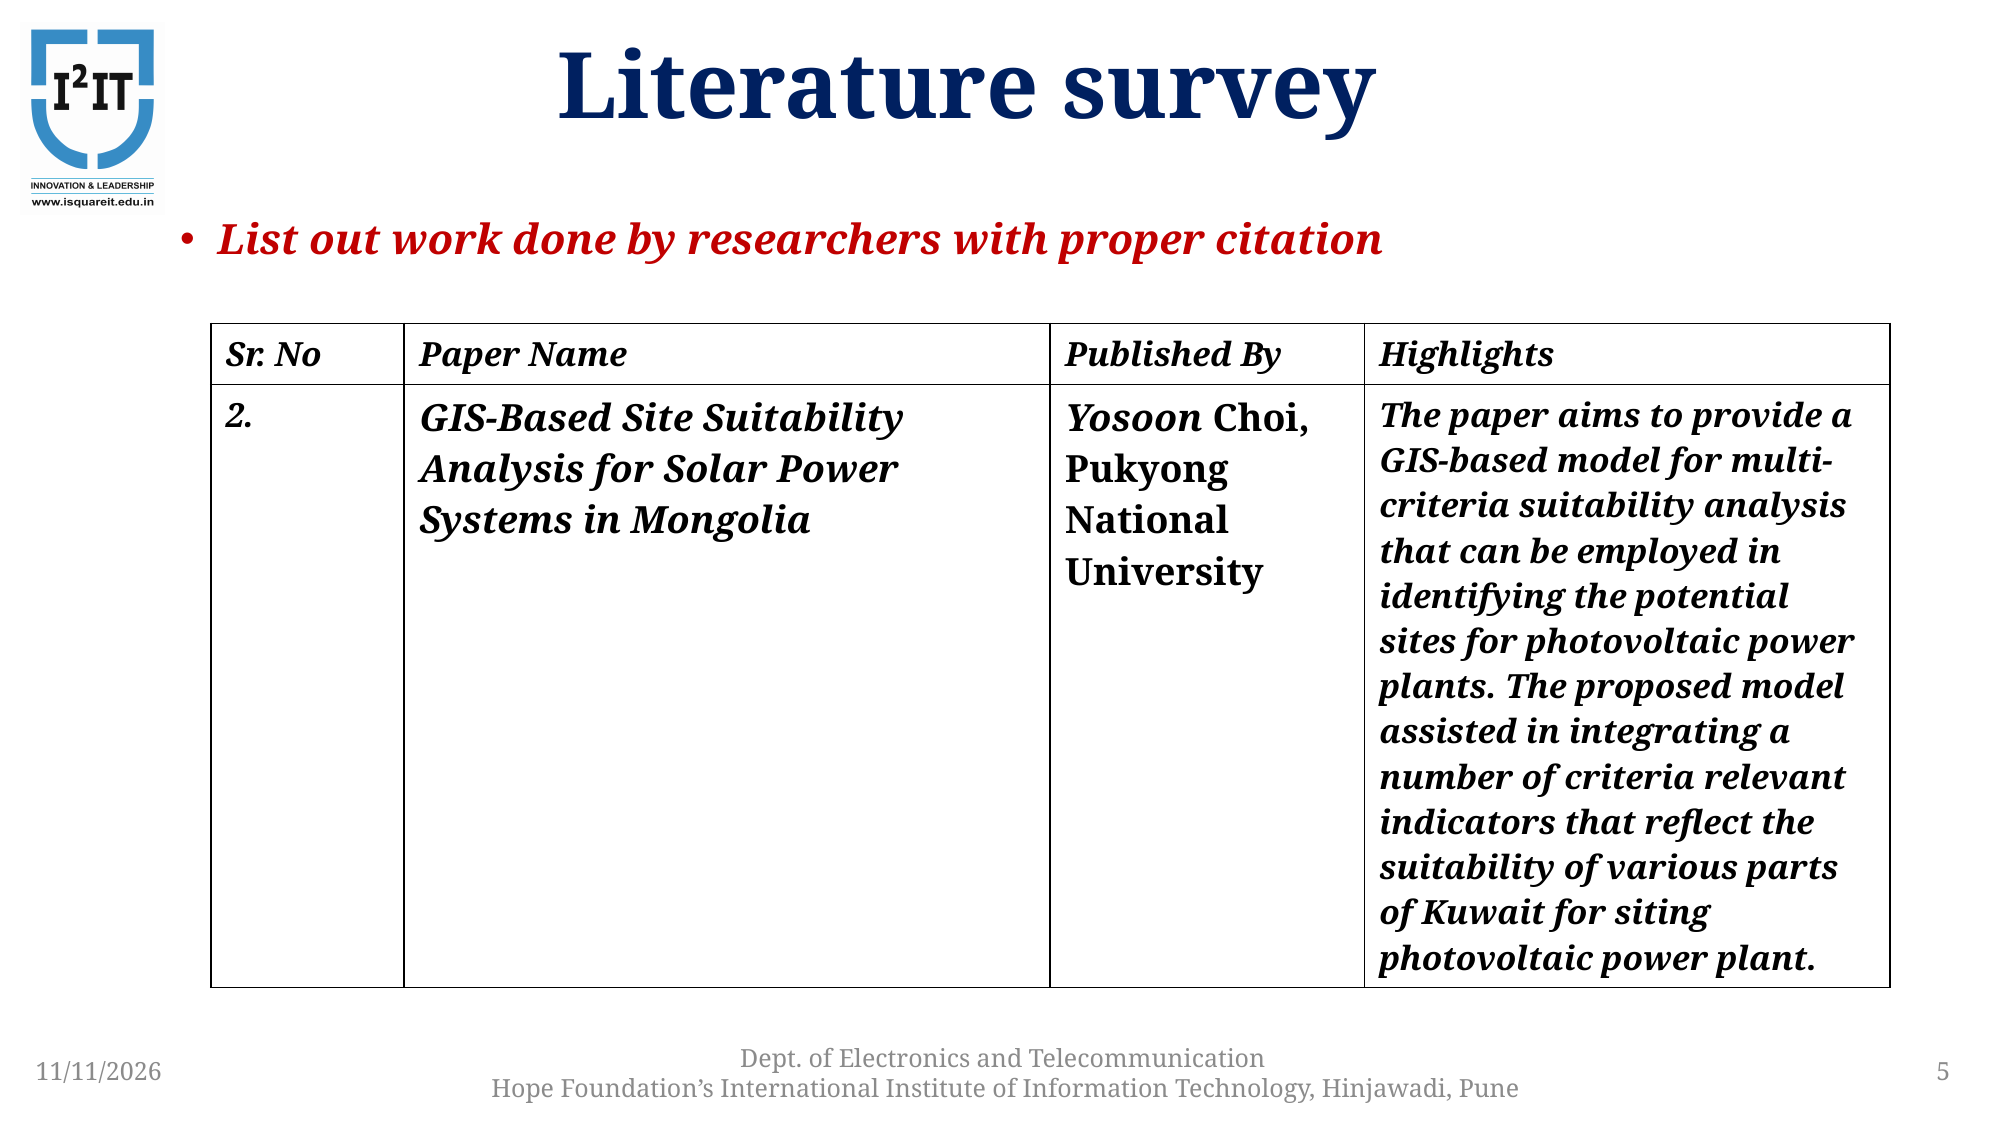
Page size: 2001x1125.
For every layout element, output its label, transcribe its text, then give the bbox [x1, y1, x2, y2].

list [20, 22, 165, 215]
slide_number 5 [1885, 1042, 1966, 1103]
table_header Paper Name [405, 324, 1049, 384]
table_cell The paper aims to provide a GIS-based model for multi-criteria suitability analysis that can be employed in identifying the potential sites for photovoltaic power plants. The proposed model assisted in integrating a number of criteria relevant indicators that reflect the suitability of various parts of Kuwait for siting photovoltaic power plant. [1365, 385, 1889, 987]
table_cell GIS-Based Site Suitability Analysis for Solar Power Systems in Mongolia [405, 385, 1049, 987]
title Literature survey [0, 17, 1980, 162]
footer Dept. of Electronics and Telecommunication Hope Foundation’s International Institute of Information Technology, Hinjawadi, Pune [327, 1042, 1685, 1103]
table_cell Yosoon Choi, Pukyong National University [1051, 385, 1364, 987]
table_header Published By [1051, 324, 1364, 384]
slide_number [20, 1042, 199, 1103]
table_header Sr. No [212, 324, 403, 384]
table_header Highlights [1365, 324, 1889, 384]
table_cell 2. [212, 385, 403, 987]
text_box List out work done by researchers with proper citation [164, 200, 1890, 915]
